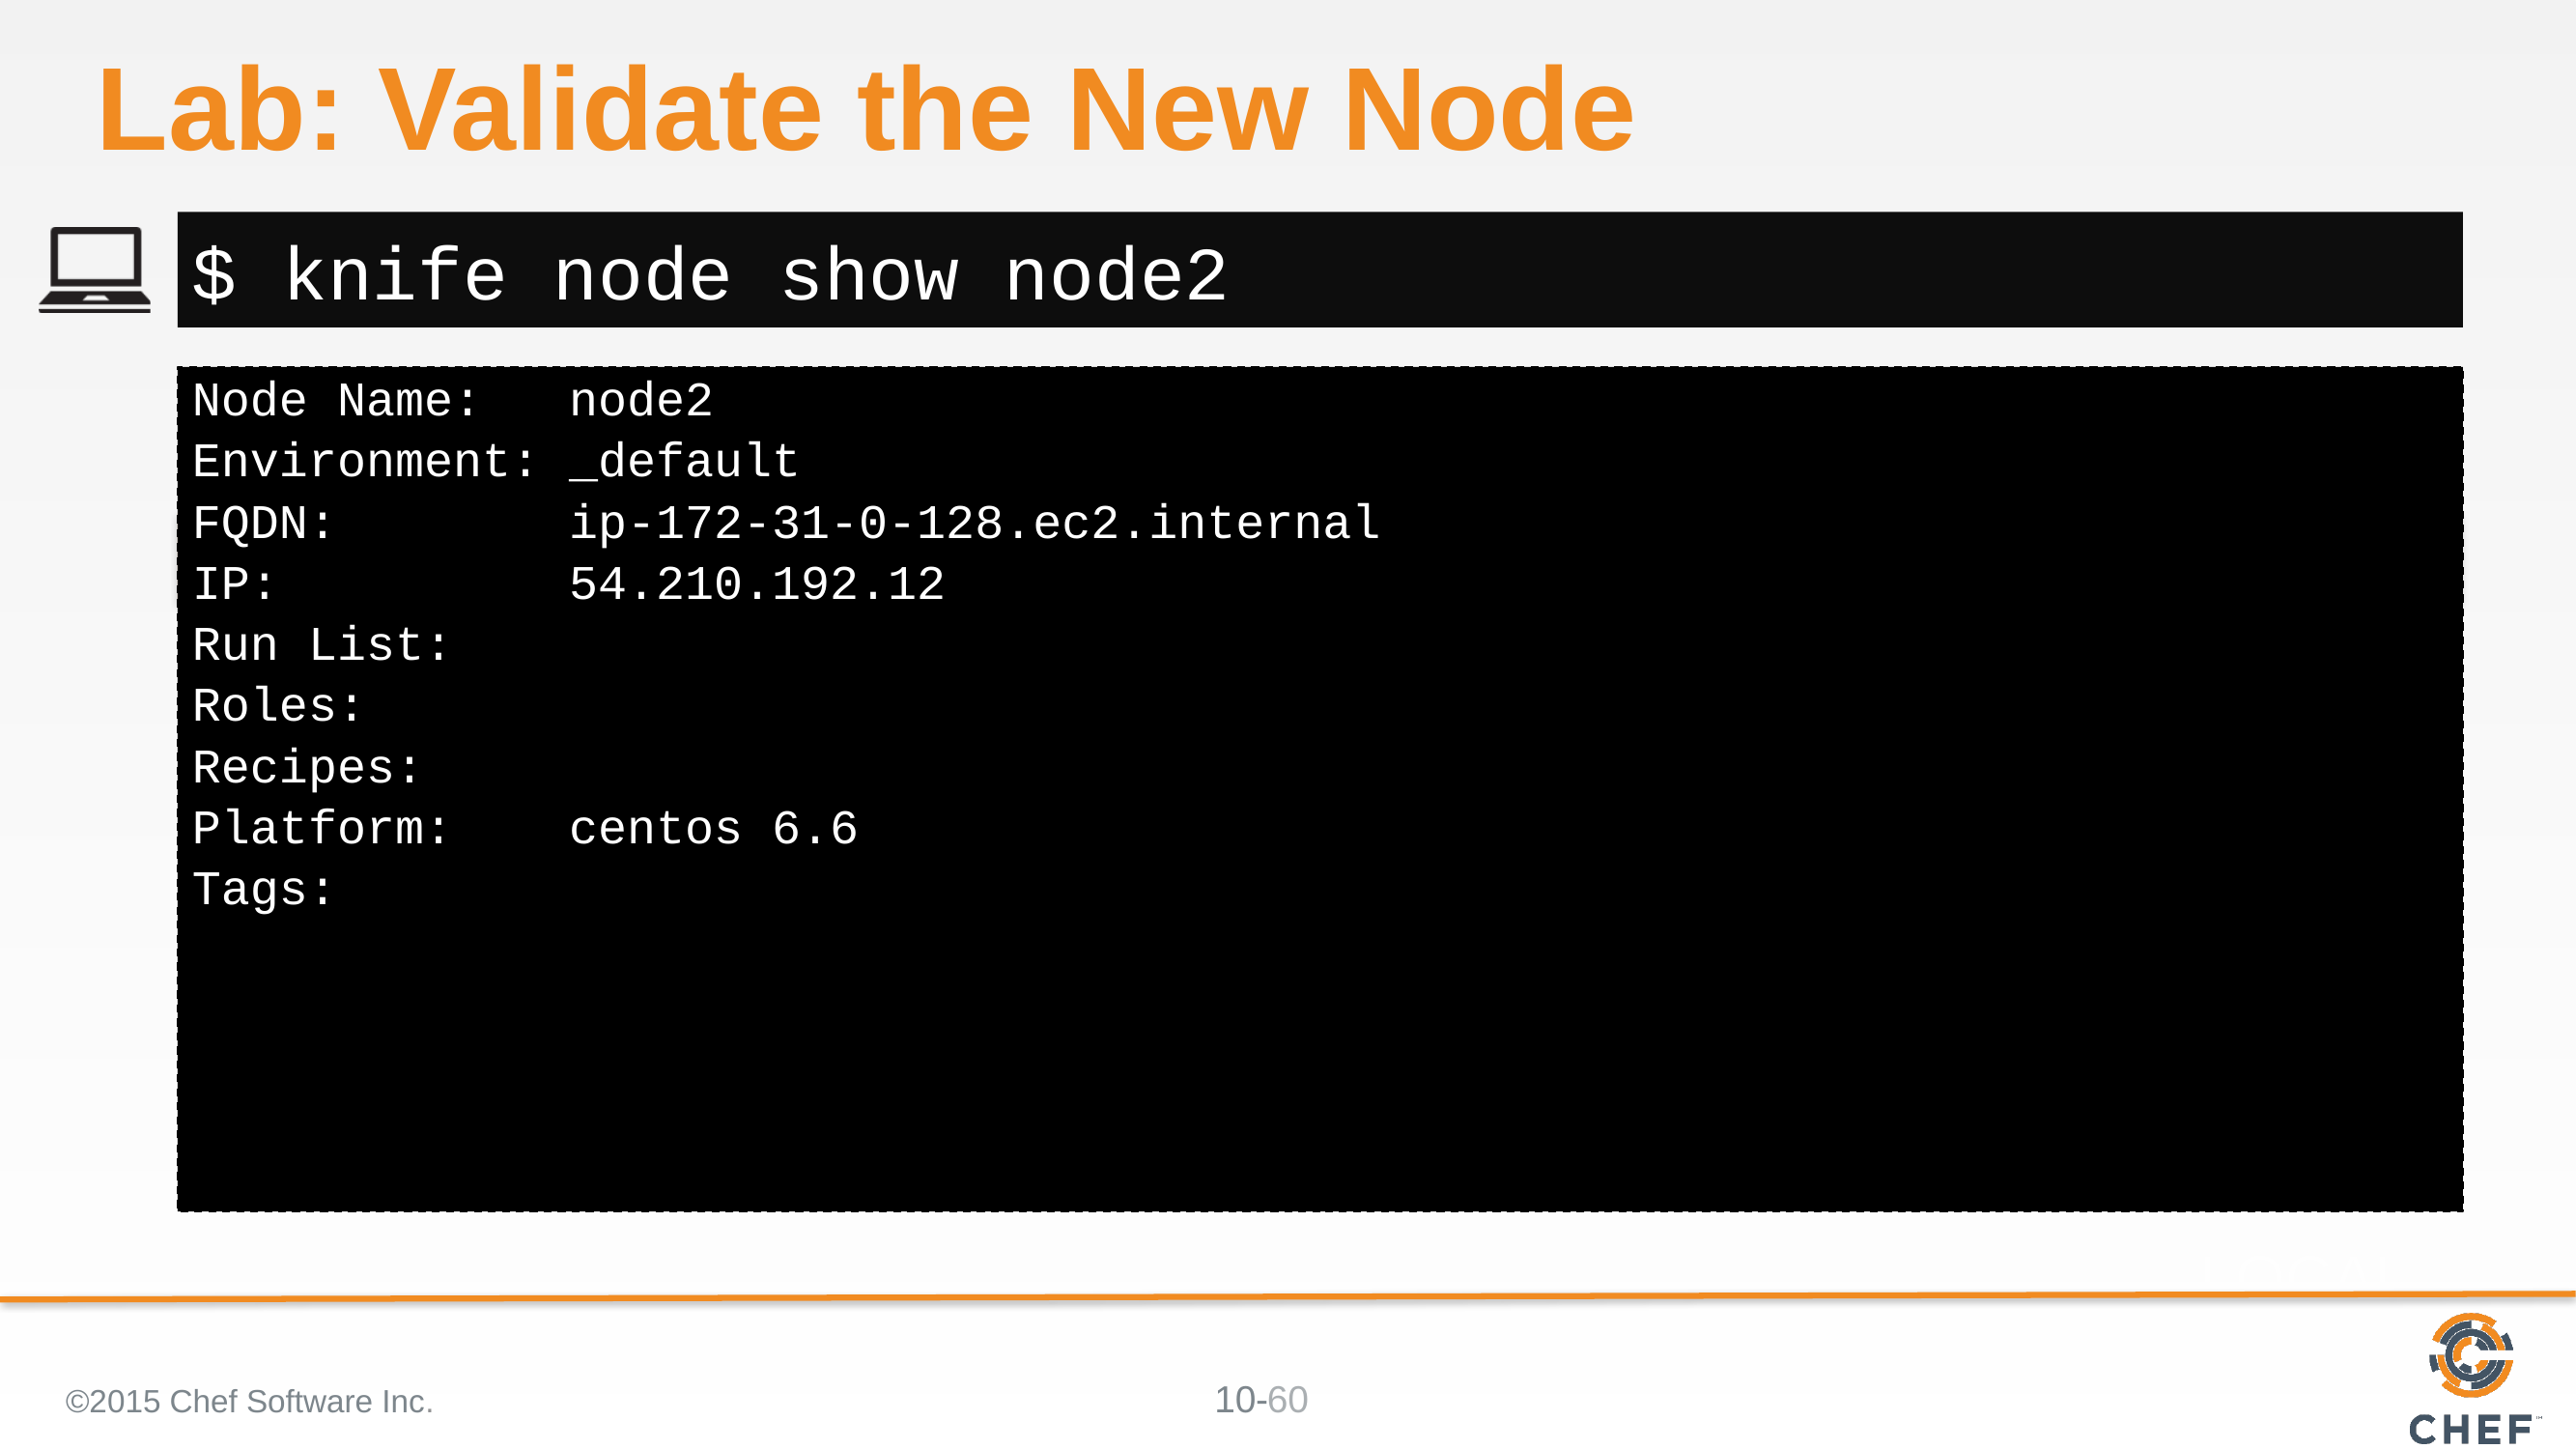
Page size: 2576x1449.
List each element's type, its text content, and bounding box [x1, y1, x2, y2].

picture [2399, 1297, 2550, 1449]
list $ knife node show node2 [177, 212, 2463, 327]
footer ©2015 Chef Software Inc. [51, 1359, 952, 1440]
title Lab: Validate the New Node [96, 48, 2463, 180]
list Node Name: node2 Environment: _default FQDN: ip-172-31-0-128.ec2.internal IP: 54.210.192.12 Run List: Roles: Recipes: Platform: centos 6.6 Tags: [177, 366, 2464, 1212]
slide_number 60 [998, 1359, 1578, 1437]
